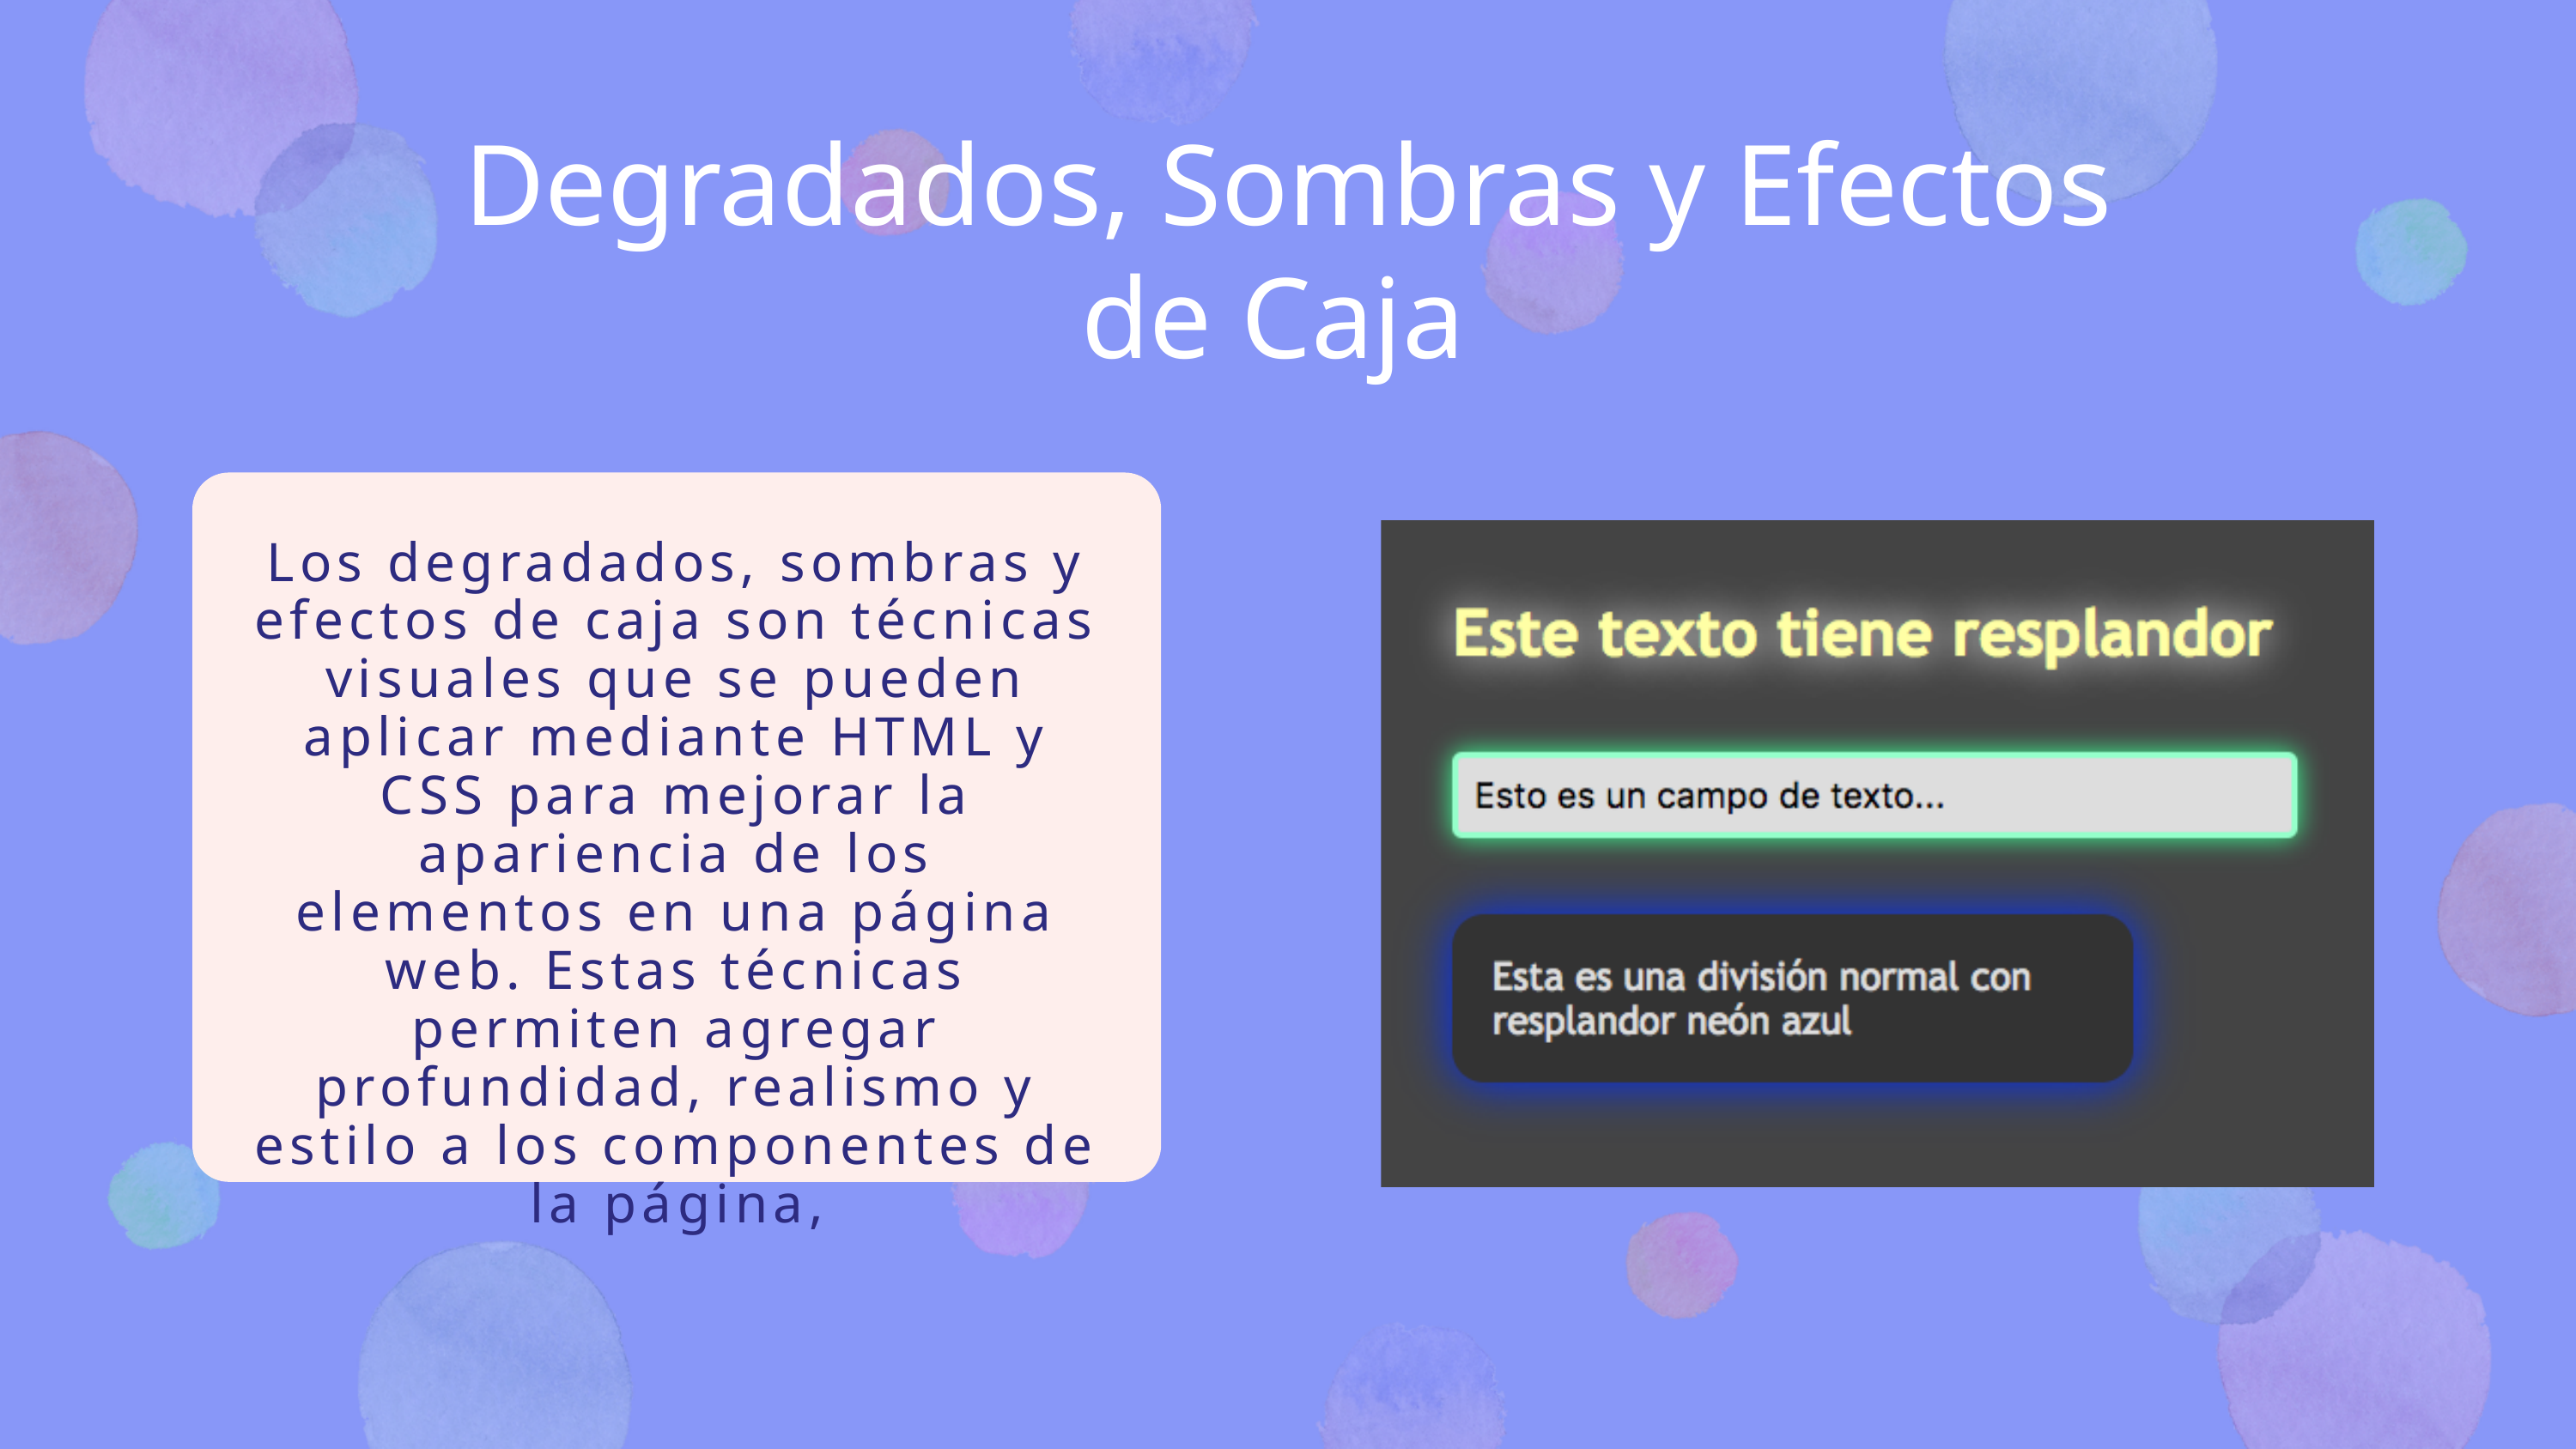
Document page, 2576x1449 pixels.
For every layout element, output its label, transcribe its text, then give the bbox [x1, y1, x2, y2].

text_box Los degradados, sombras y efectos de caja son técnicas visuales que se pueden aplicar mediante HTML y CSS para mejorar la apariencia de los elementos en una página web. Estas técnicas permiten agregar profundidad, realismo y estilo a los componentes de la página, [253, 1189, 1101, 1234]
text_box Degradados, Sombras y Efectos de Caja [453, 113, 2122, 381]
text_box [1381, 520, 2374, 1187]
text_box [0, 0, 2576, 1449]
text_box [191, 472, 1162, 1183]
